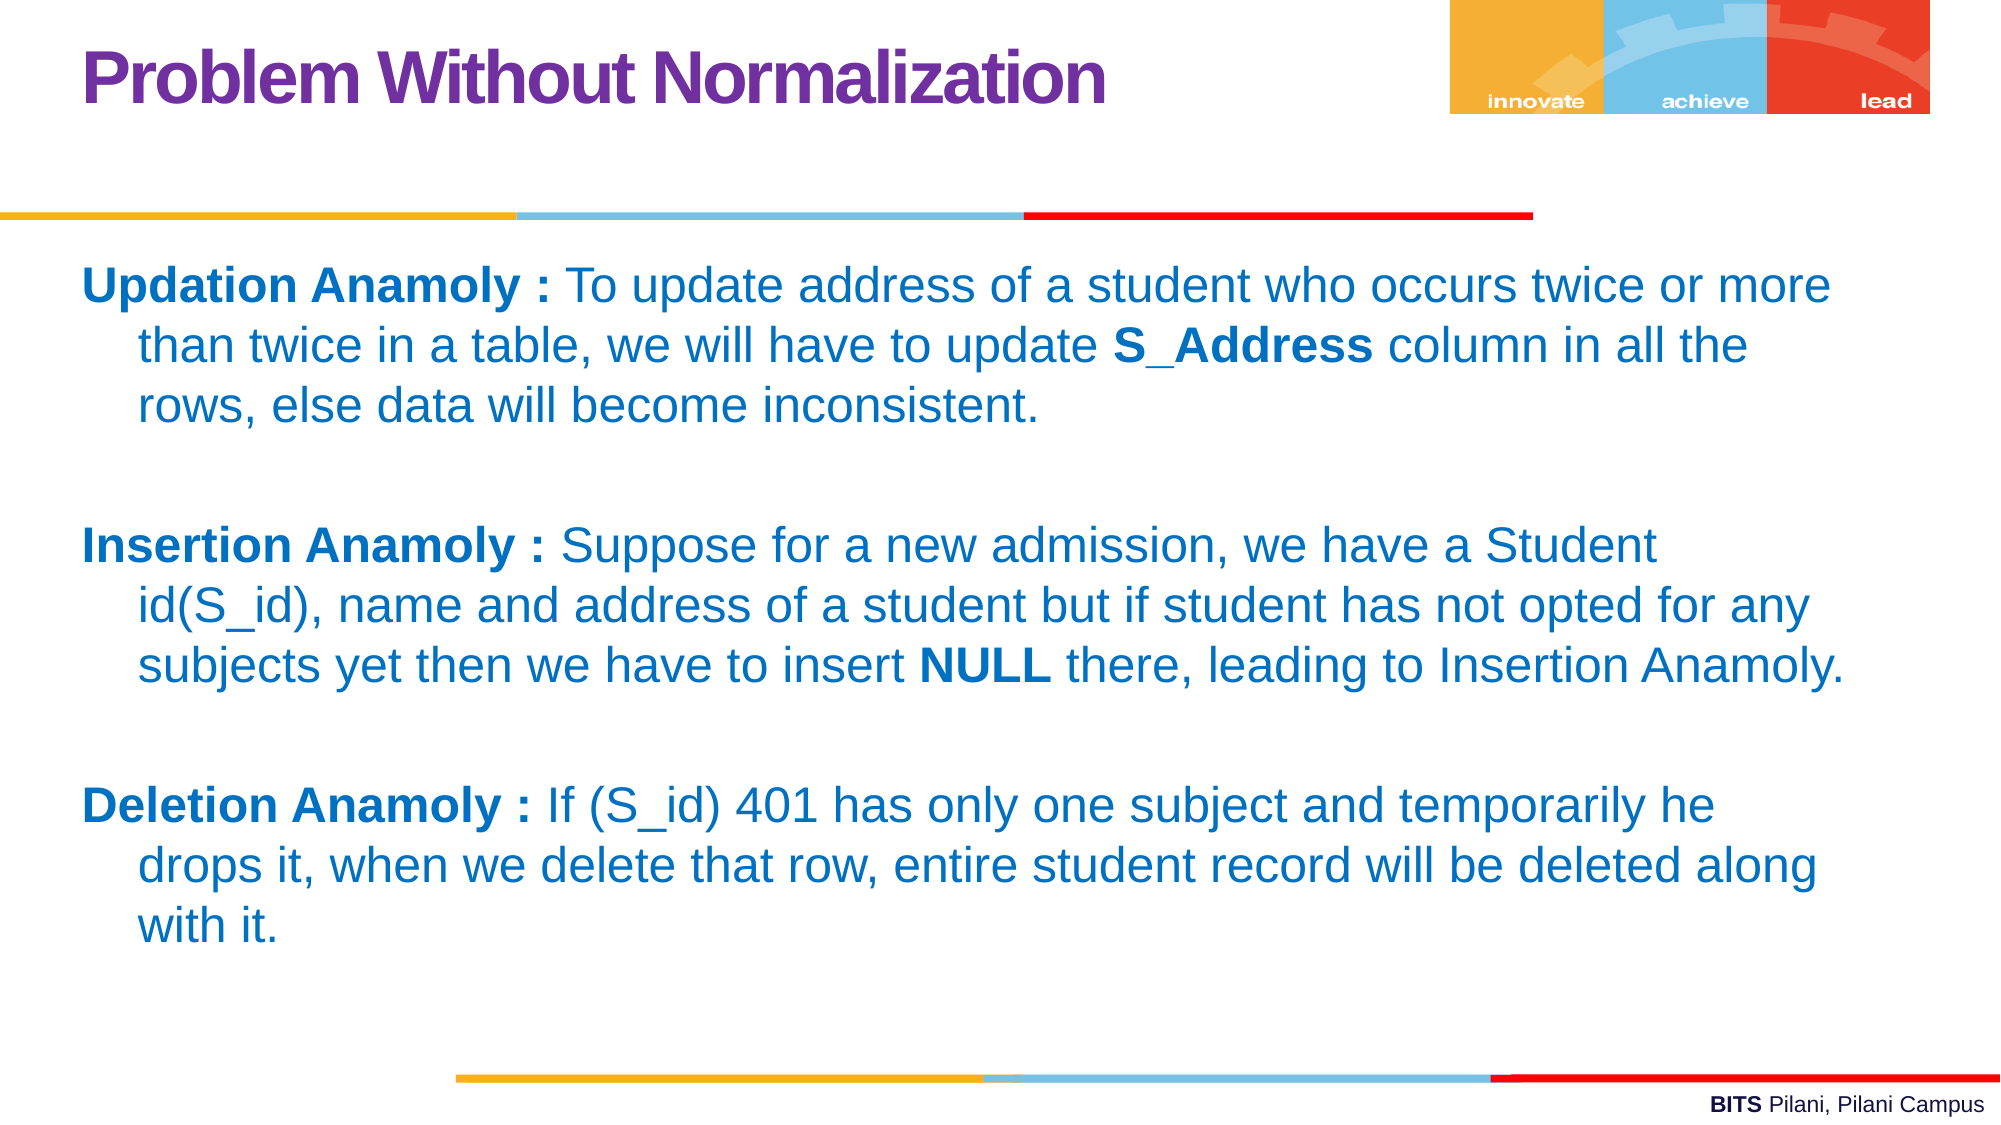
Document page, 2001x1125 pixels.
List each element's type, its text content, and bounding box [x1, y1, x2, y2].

list Updation Anamoly : To update address of a student who occurs twice or more than twice in a table, we will have to update S_Address column in all the rows, else data will become inconsistent. Insertion Anamoly : Suppose for a new admission, we have a Student id(S_id), name and address of a student but if student has not opted for any subjects yet then we have to insert NULL there, leading to Insertion Anamoly. Deletion Anamoly : If (S_id) 401 has only one subject and temporarily he drops it, when we delete that row, entire student record will be deleted along with it. [66, 245, 1867, 988]
picture [1449, 0, 1930, 114]
list Problem Without Normalization [66, 24, 1450, 213]
